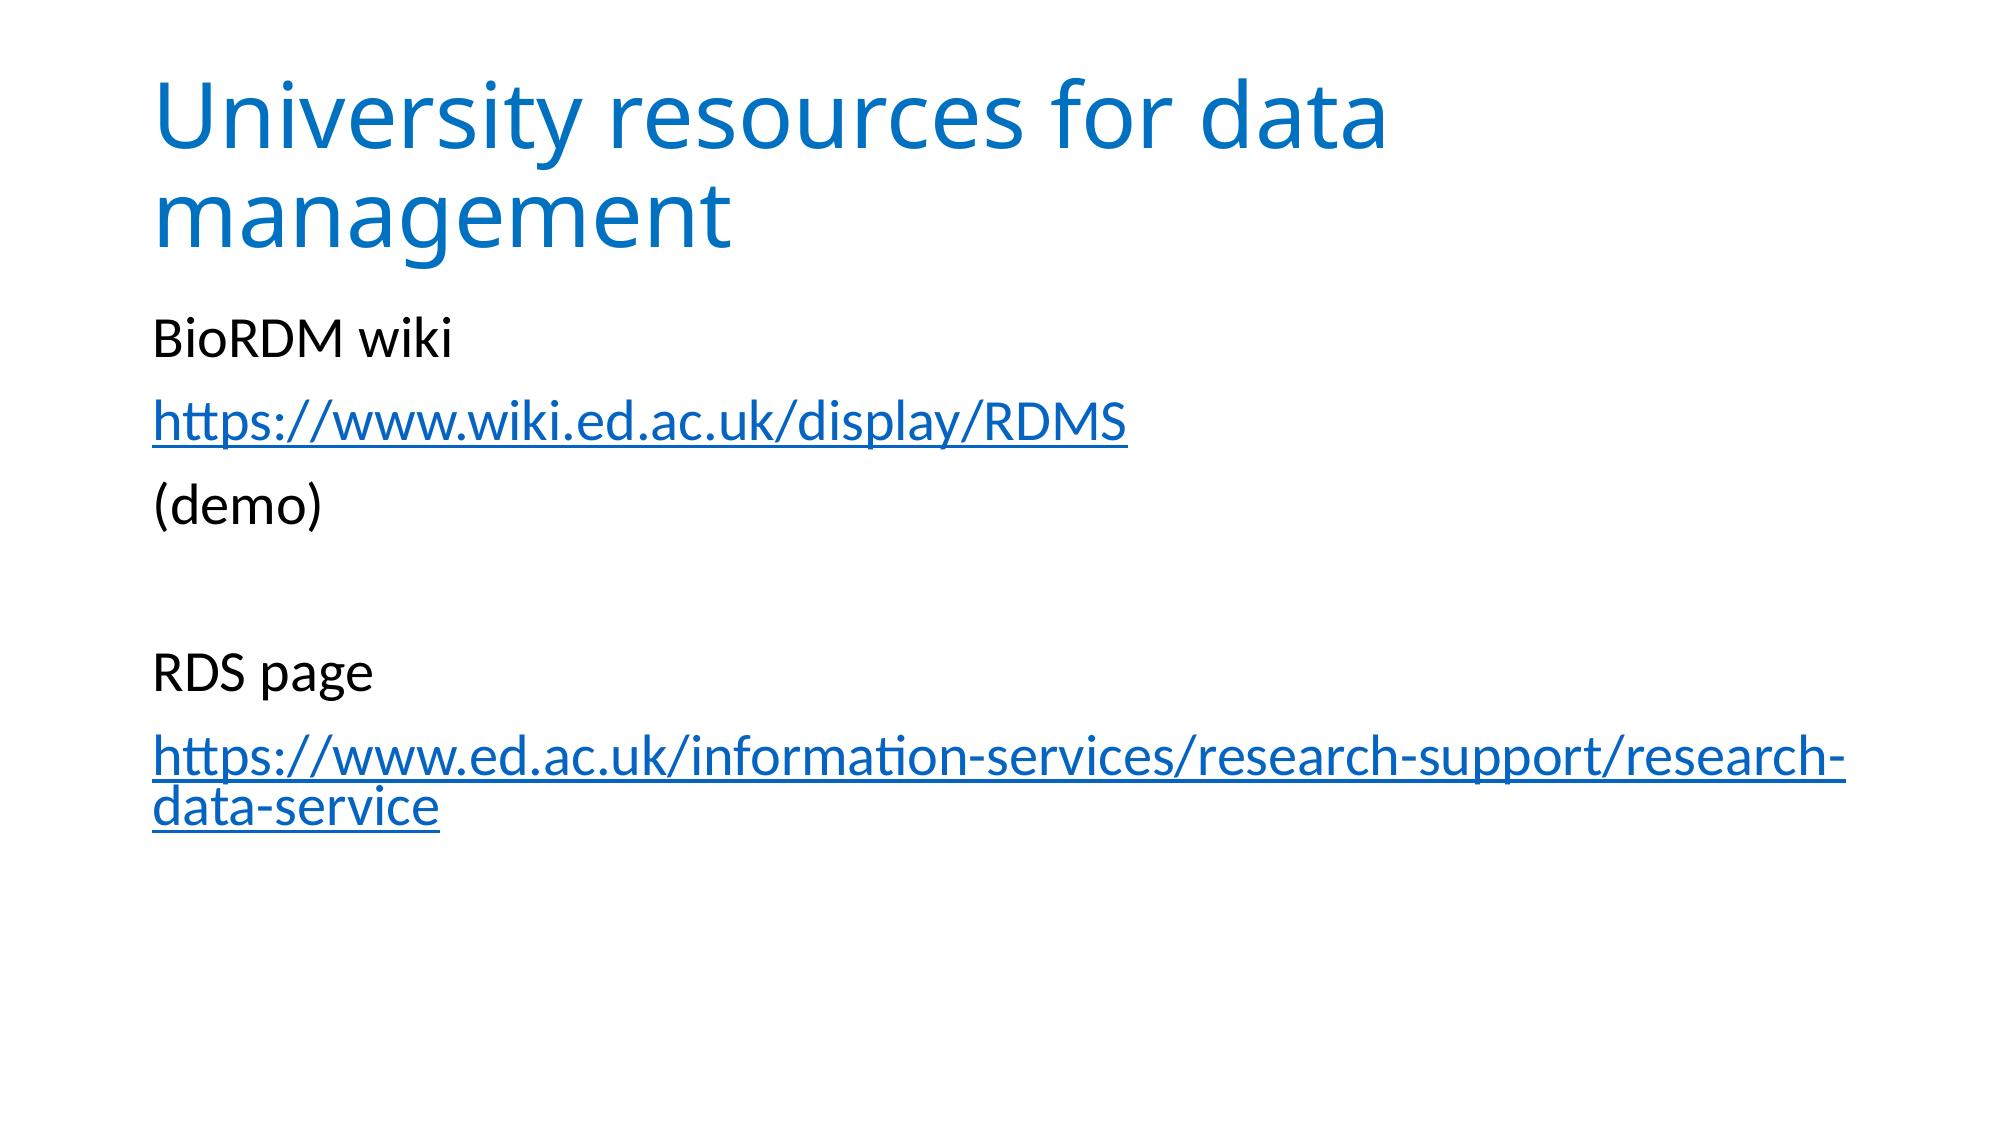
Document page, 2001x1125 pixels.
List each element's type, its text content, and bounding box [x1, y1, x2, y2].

title University resources for data management [137, 59, 1863, 278]
list BioRDM wiki https://www.wiki.ed.ac.uk/display/RDMS (demo) RDS page https://www.ed.ac.uk/information-services/research-support/research-data-service [137, 299, 1863, 1092]
